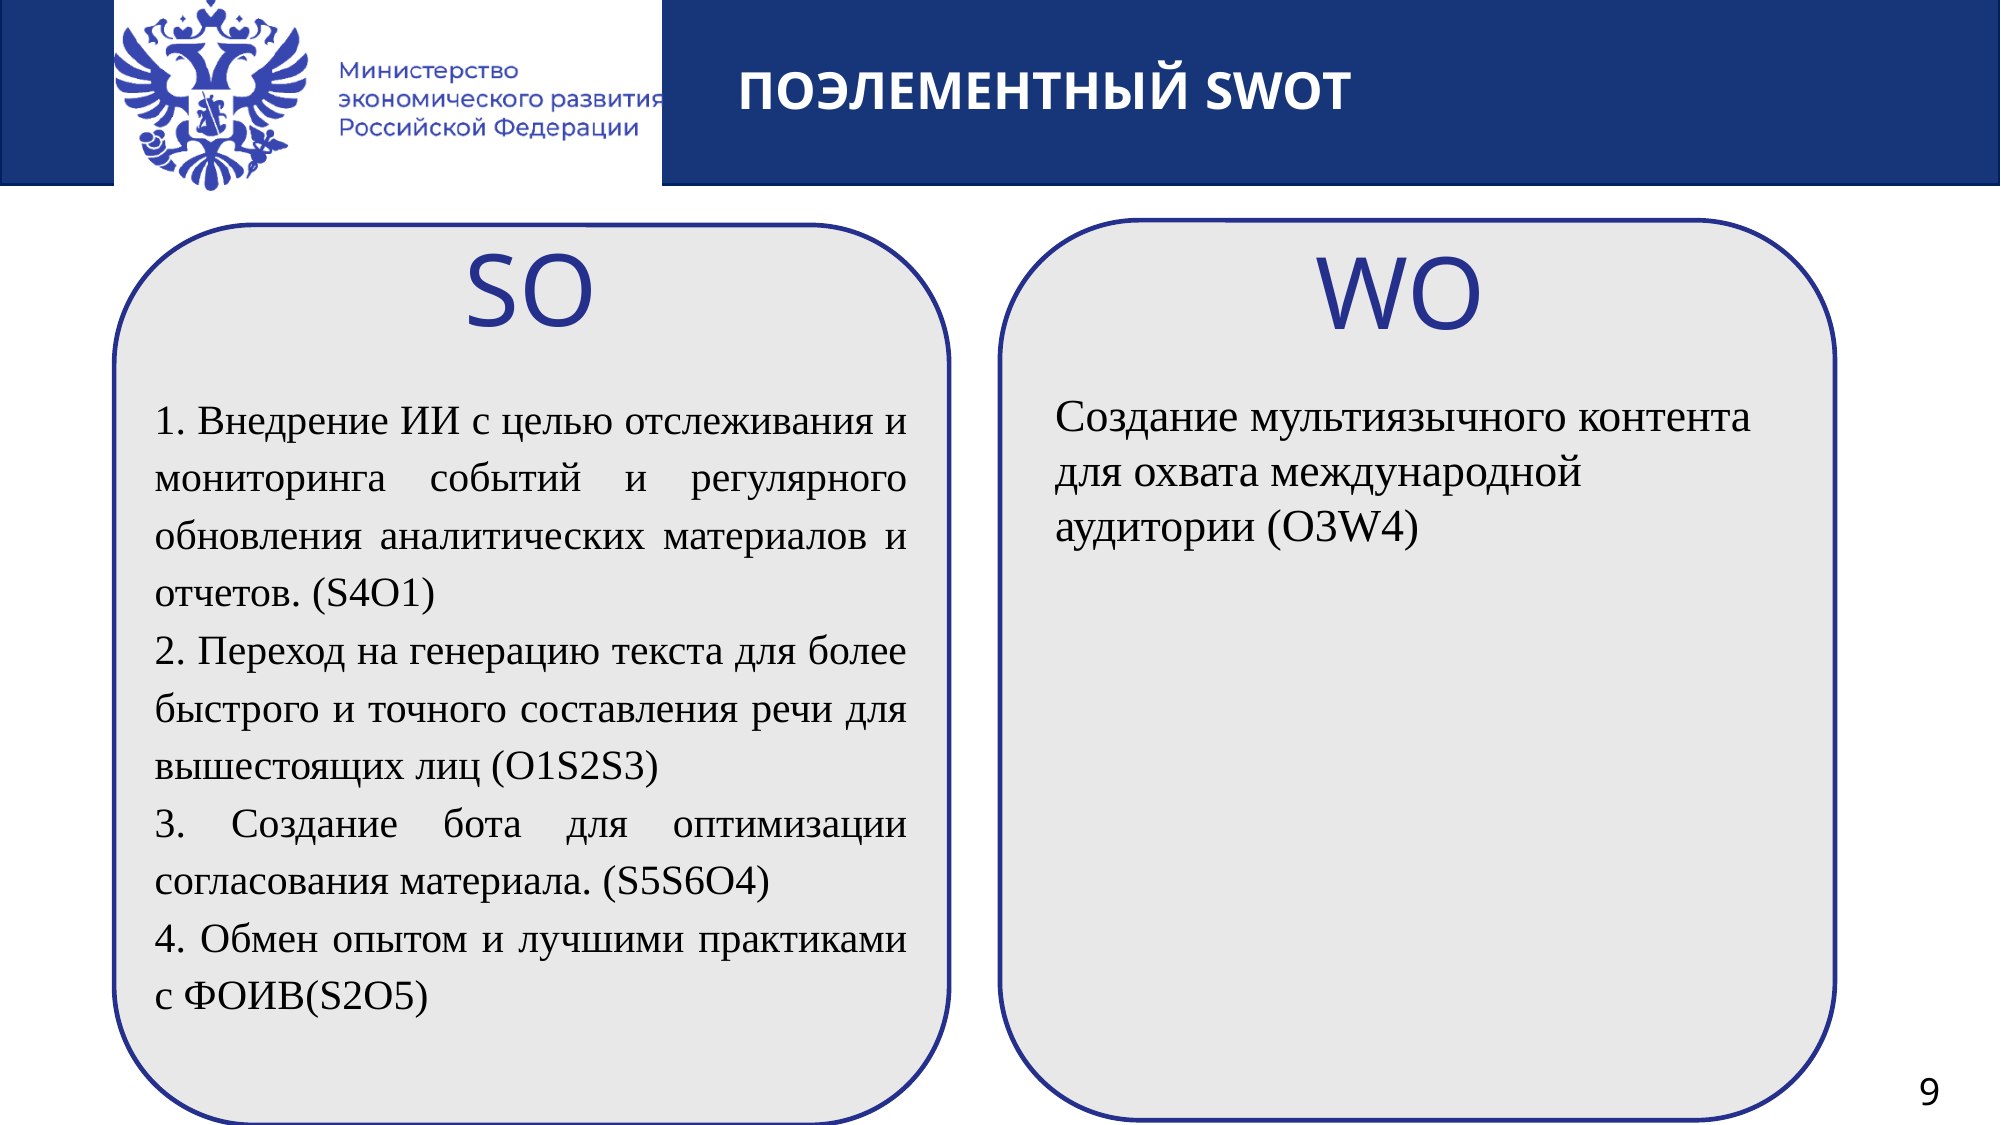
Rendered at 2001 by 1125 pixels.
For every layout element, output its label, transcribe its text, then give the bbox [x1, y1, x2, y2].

text_box [141, 1071, 922, 1125]
text_box [0, 0, 113, 186]
text_box SO [449, 219, 613, 354]
text_box [998, 218, 1837, 1122]
text_box WO [1300, 222, 1501, 357]
title ПОЭЛЕМЕНТНЫЙ SWOT [722, 57, 2000, 221]
text_box [663, 0, 2000, 186]
picture [113, 0, 663, 192]
text_box Создание мультиязычного контента для охвата международной аудитории (O3W4) [1040, 377, 1783, 603]
text_box 9 [1904, 1060, 1956, 1121]
text_box [112, 223, 951, 1070]
text_box 1. Внедрение ИИ с целью отслеживания и мониторинга событий и регулярного обновления аналитических материалов и отчетов. (S4O1) 2. Переход на генерацию текста для более быстрого и точного составления речи для вышестоящих лиц (O1S2S3) 3. Создание бота для оптимизации согласования материала. (S5S6O4) 4. Обмен опытом и лучшими практиками c ФОИВ(S2O5) [139, 377, 923, 1071]
